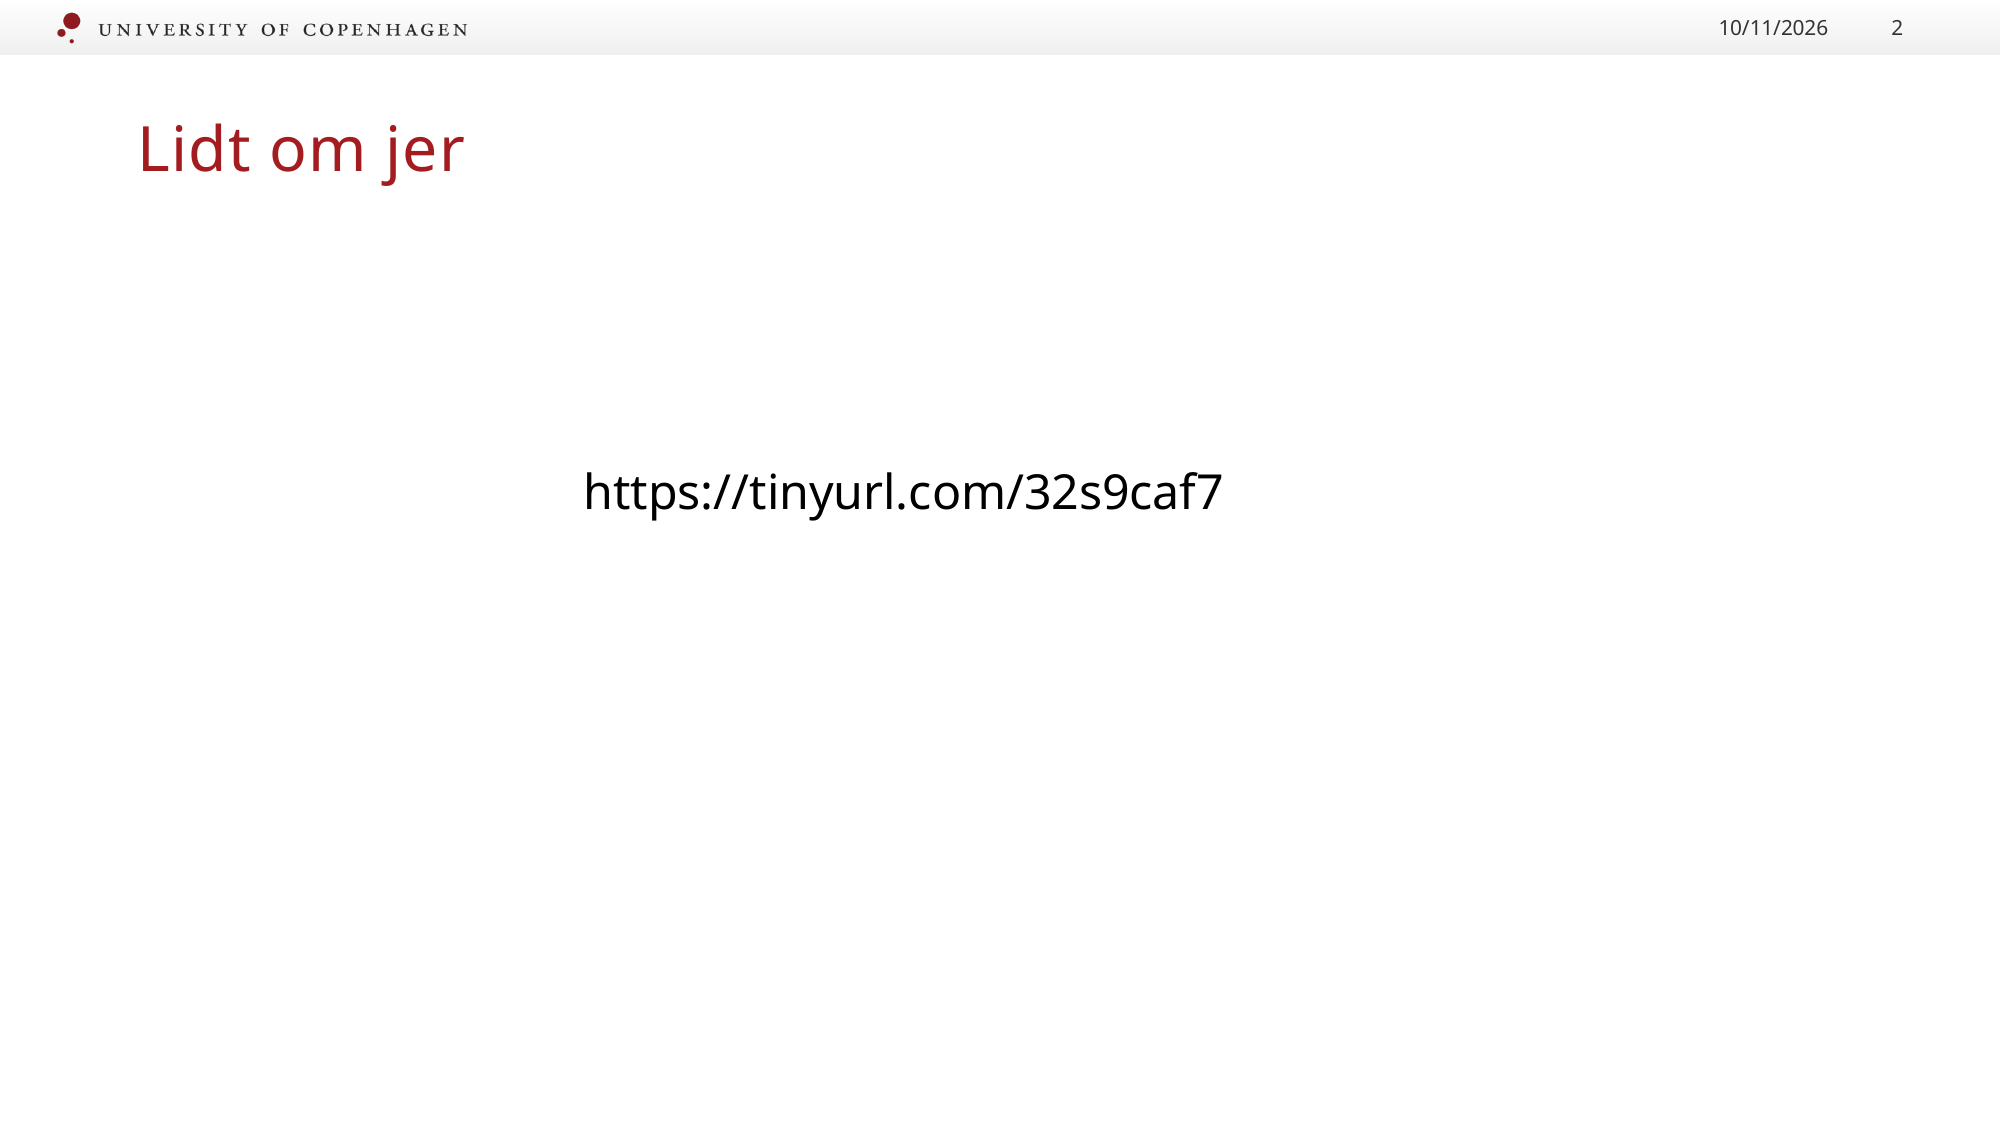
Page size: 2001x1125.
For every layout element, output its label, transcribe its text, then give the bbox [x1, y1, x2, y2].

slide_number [1694, 14, 1829, 43]
text_box Lidt om jer [137, 108, 1863, 278]
picture [92, 15, 475, 42]
text_box https://tinyurl.com/32s9caf7 [568, 460, 1354, 563]
slide_number 2 [1840, 14, 1904, 43]
